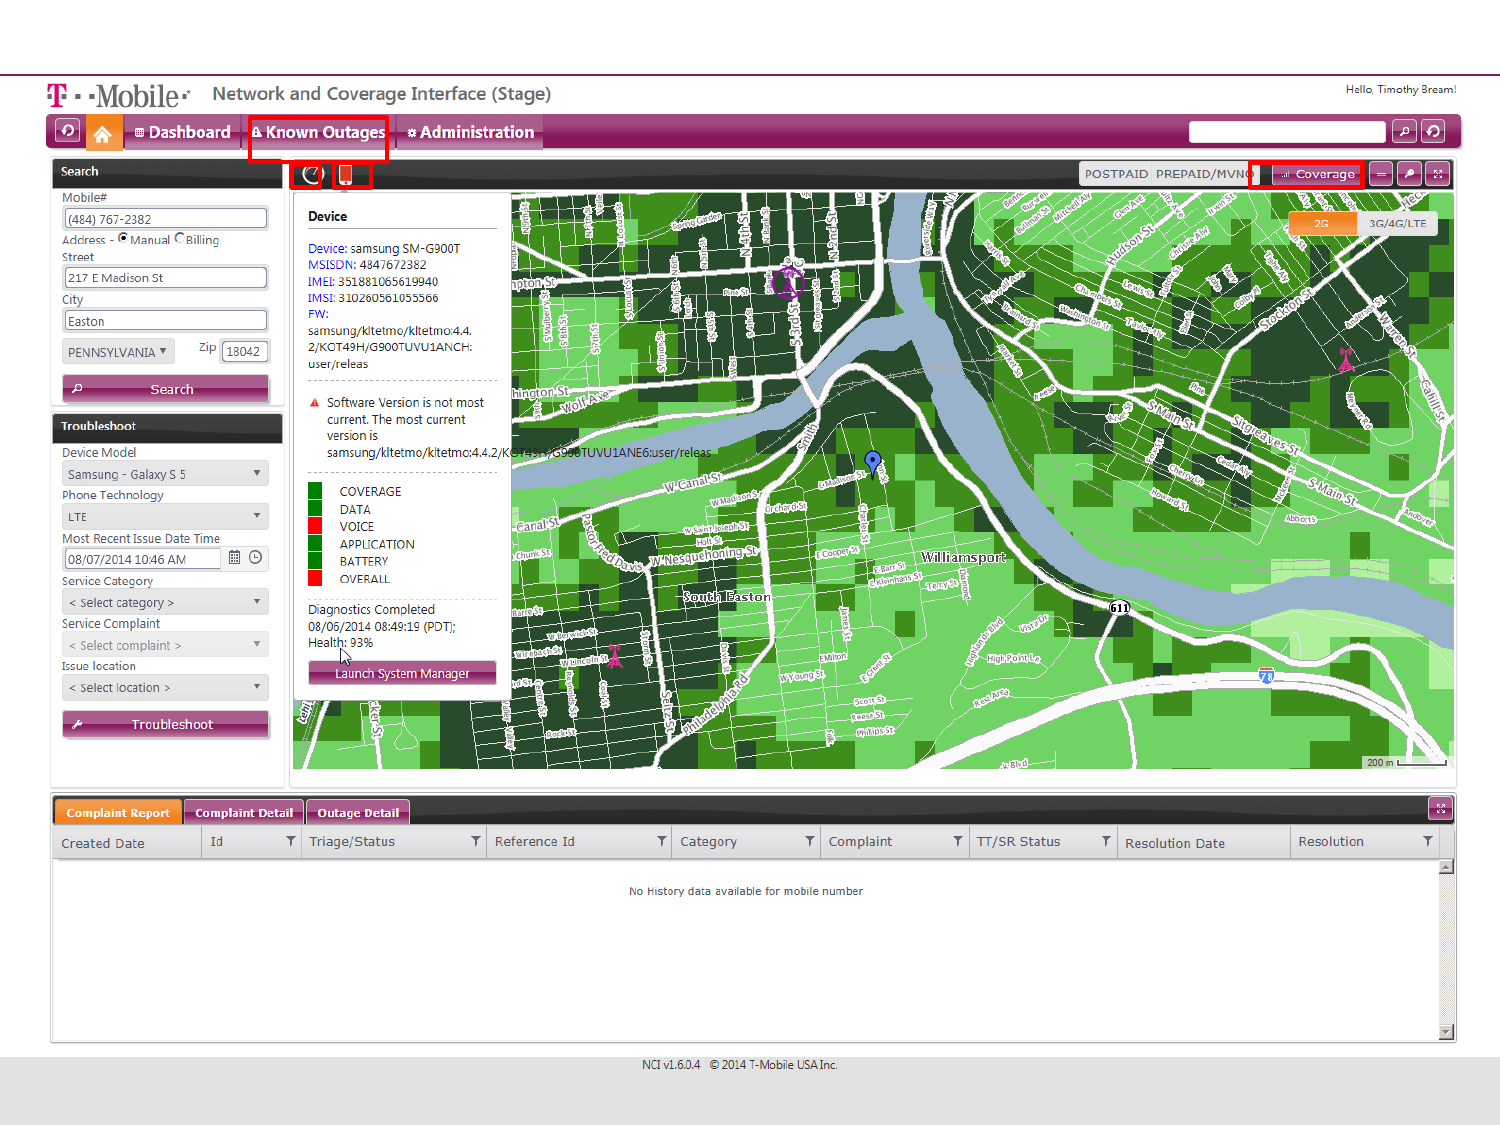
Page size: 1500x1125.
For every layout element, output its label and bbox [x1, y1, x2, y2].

list [0, 74, 1500, 1125]
